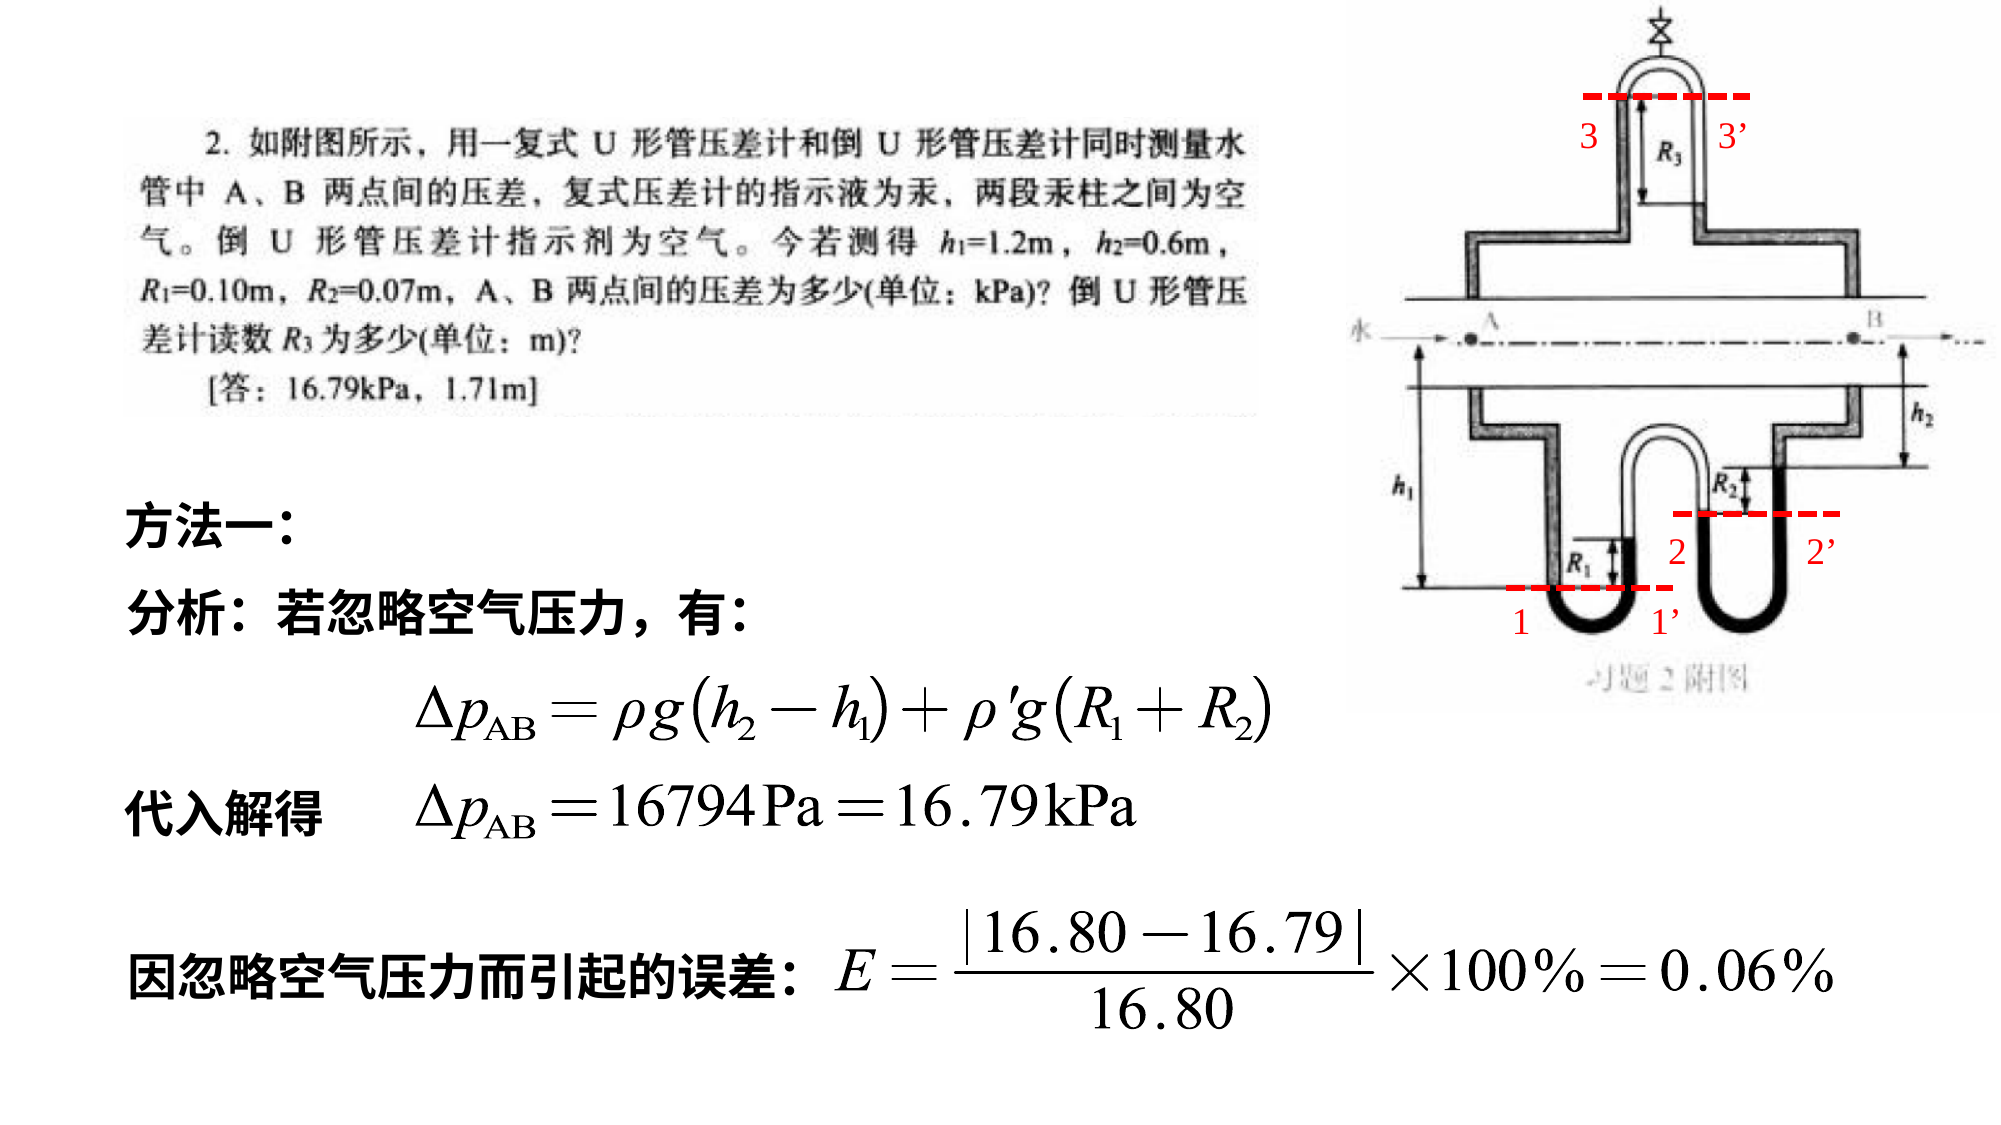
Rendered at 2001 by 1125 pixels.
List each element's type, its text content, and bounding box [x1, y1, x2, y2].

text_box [415, 770, 1142, 855]
text_box 因忽略空气压力而引起的误差： [112, 937, 834, 1013]
text_box 代入解得 [109, 774, 340, 850]
text_box 分析：若忽略空气压力，有： [112, 574, 792, 650]
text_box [834, 897, 1840, 1054]
picture [123, 117, 1259, 418]
text_box 方法一： [109, 486, 340, 562]
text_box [415, 666, 1277, 759]
picture [1346, 0, 2000, 713]
